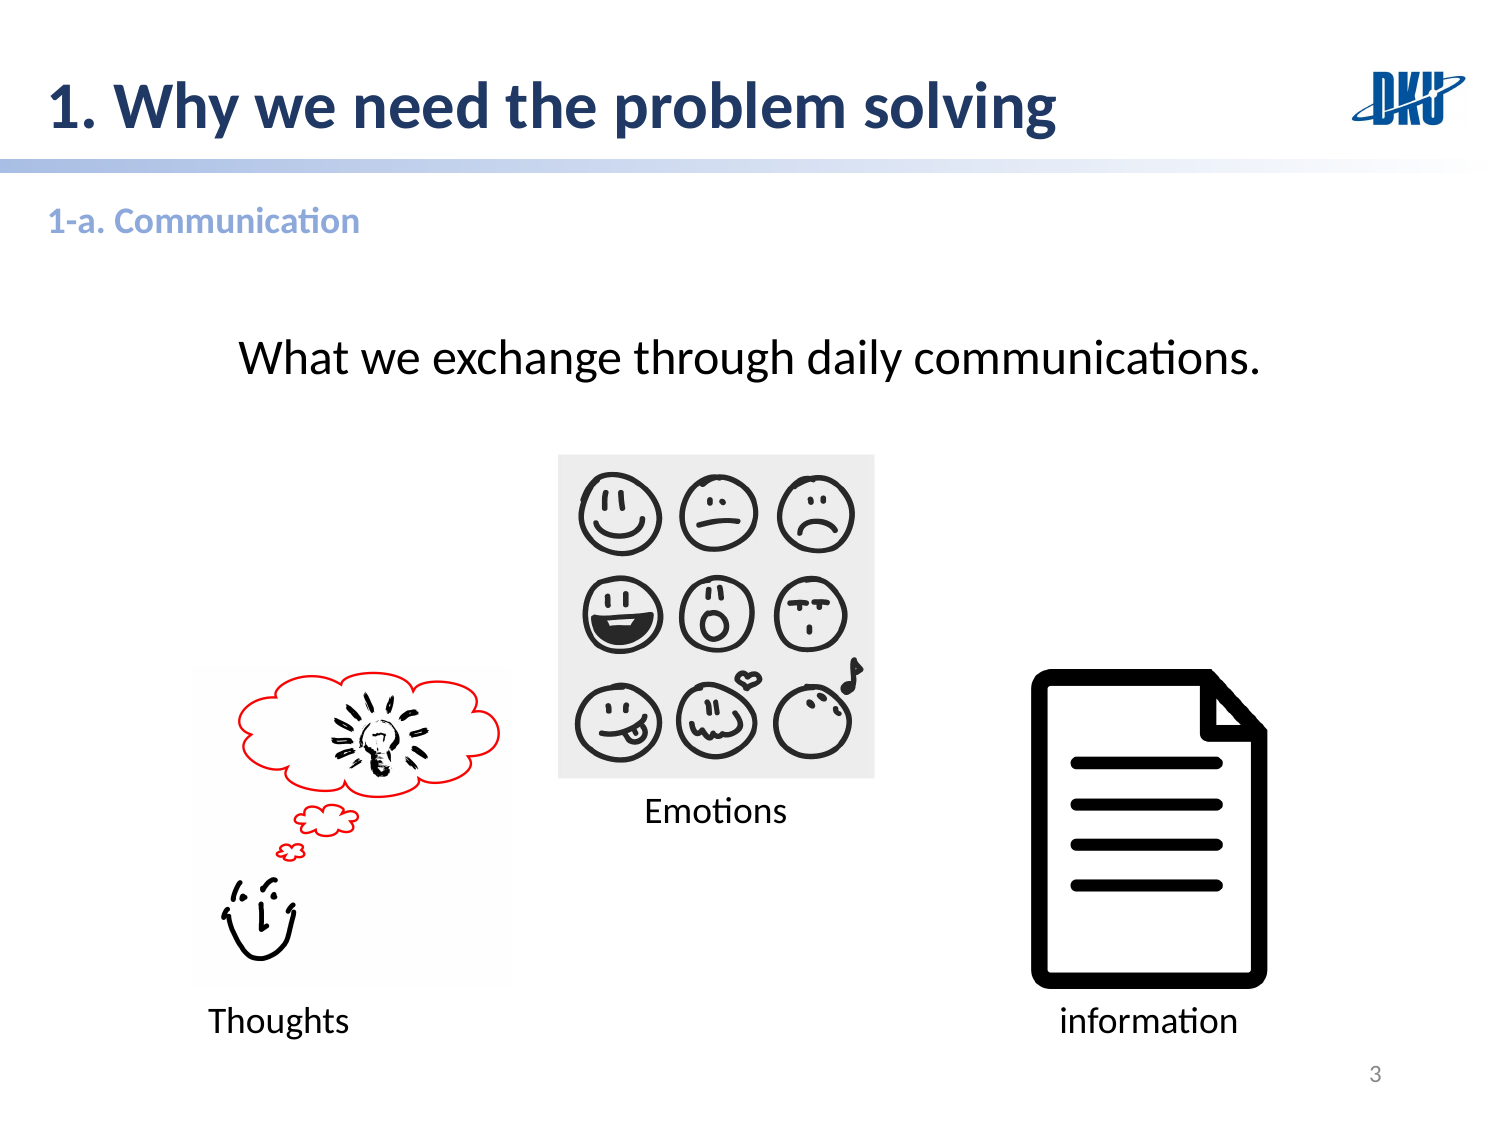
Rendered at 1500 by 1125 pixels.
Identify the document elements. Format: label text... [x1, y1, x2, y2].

text_box Emotions [628, 788, 804, 839]
text_box What we exchange through daily communications. [182, 316, 1318, 392]
text_box information [1025, 998, 1273, 1049]
text_box 1. Why we need the problem solving [31, 54, 1280, 149]
picture [1349, 66, 1469, 131]
slide_number 3 [1059, 1042, 1397, 1103]
picture [989, 668, 1309, 989]
picture [553, 454, 879, 780]
picture [191, 666, 511, 986]
text_box [0, 159, 1498, 173]
text_box 1-a. Communication [31, 188, 951, 249]
text_box Thoughts [191, 992, 367, 1049]
